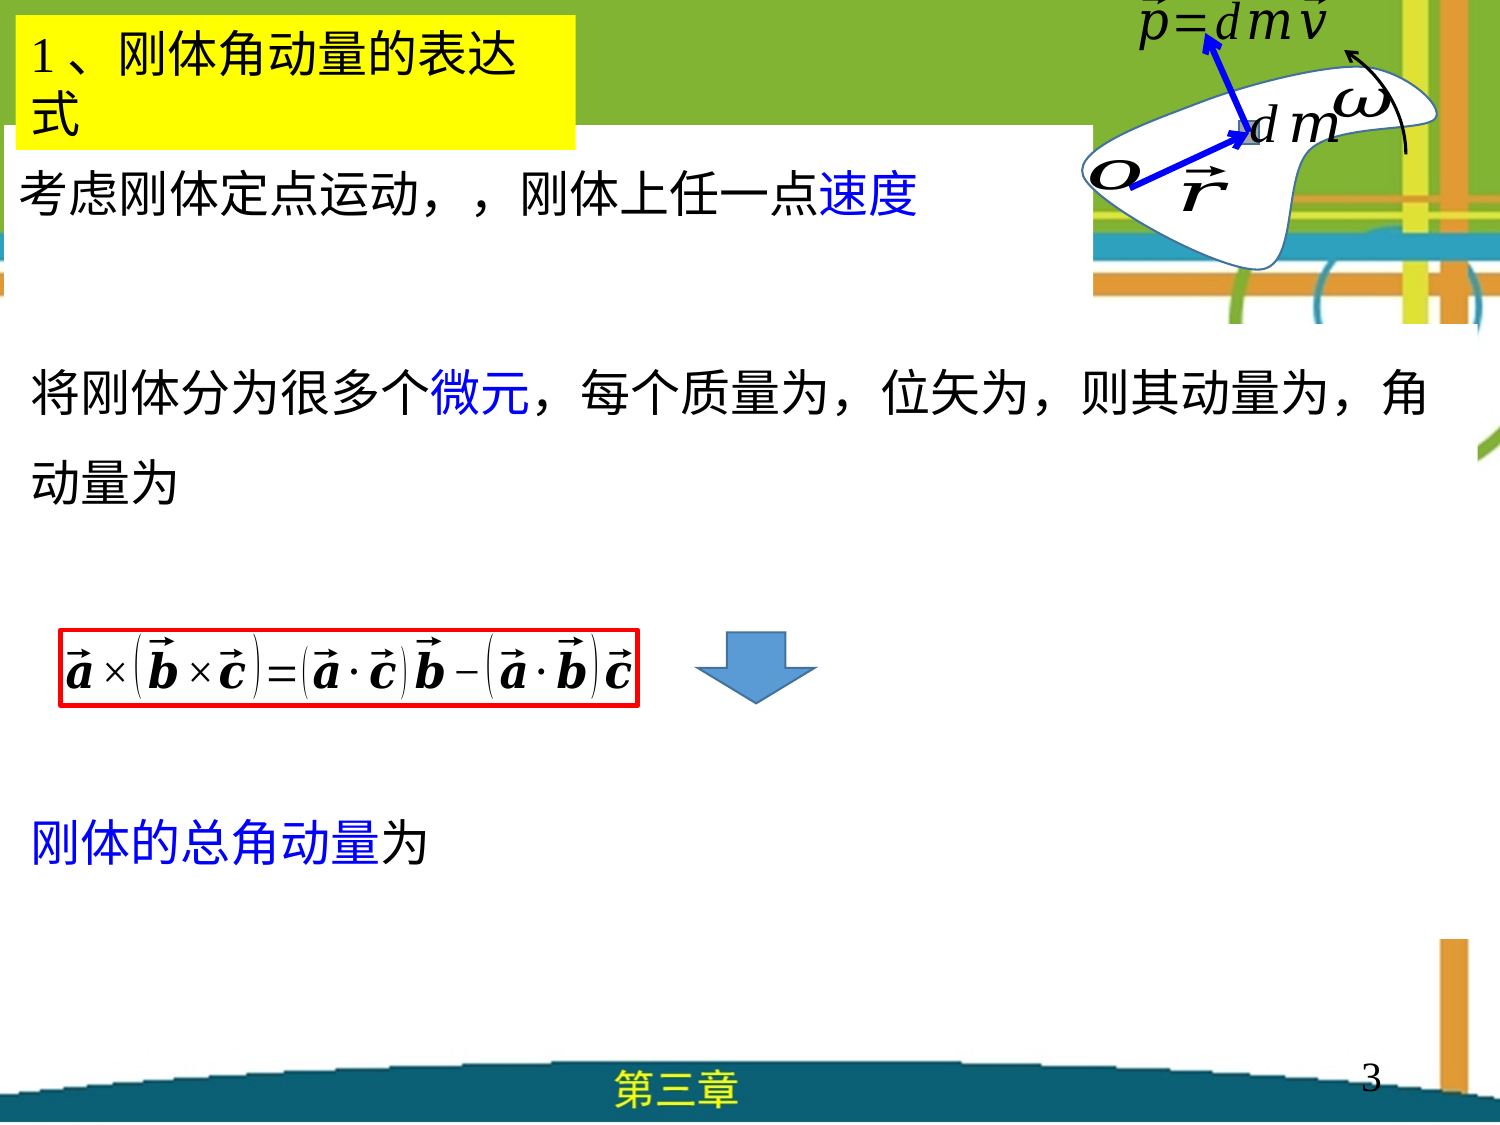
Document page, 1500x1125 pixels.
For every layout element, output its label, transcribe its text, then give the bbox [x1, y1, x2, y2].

text_box 1、刚体角动量的表达式 [15, 15, 576, 150]
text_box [62, 632, 815, 704]
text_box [1082, 0, 1437, 287]
slide_number 3 [1059, 1042, 1397, 1103]
picture [0, 0, 1500, 1125]
